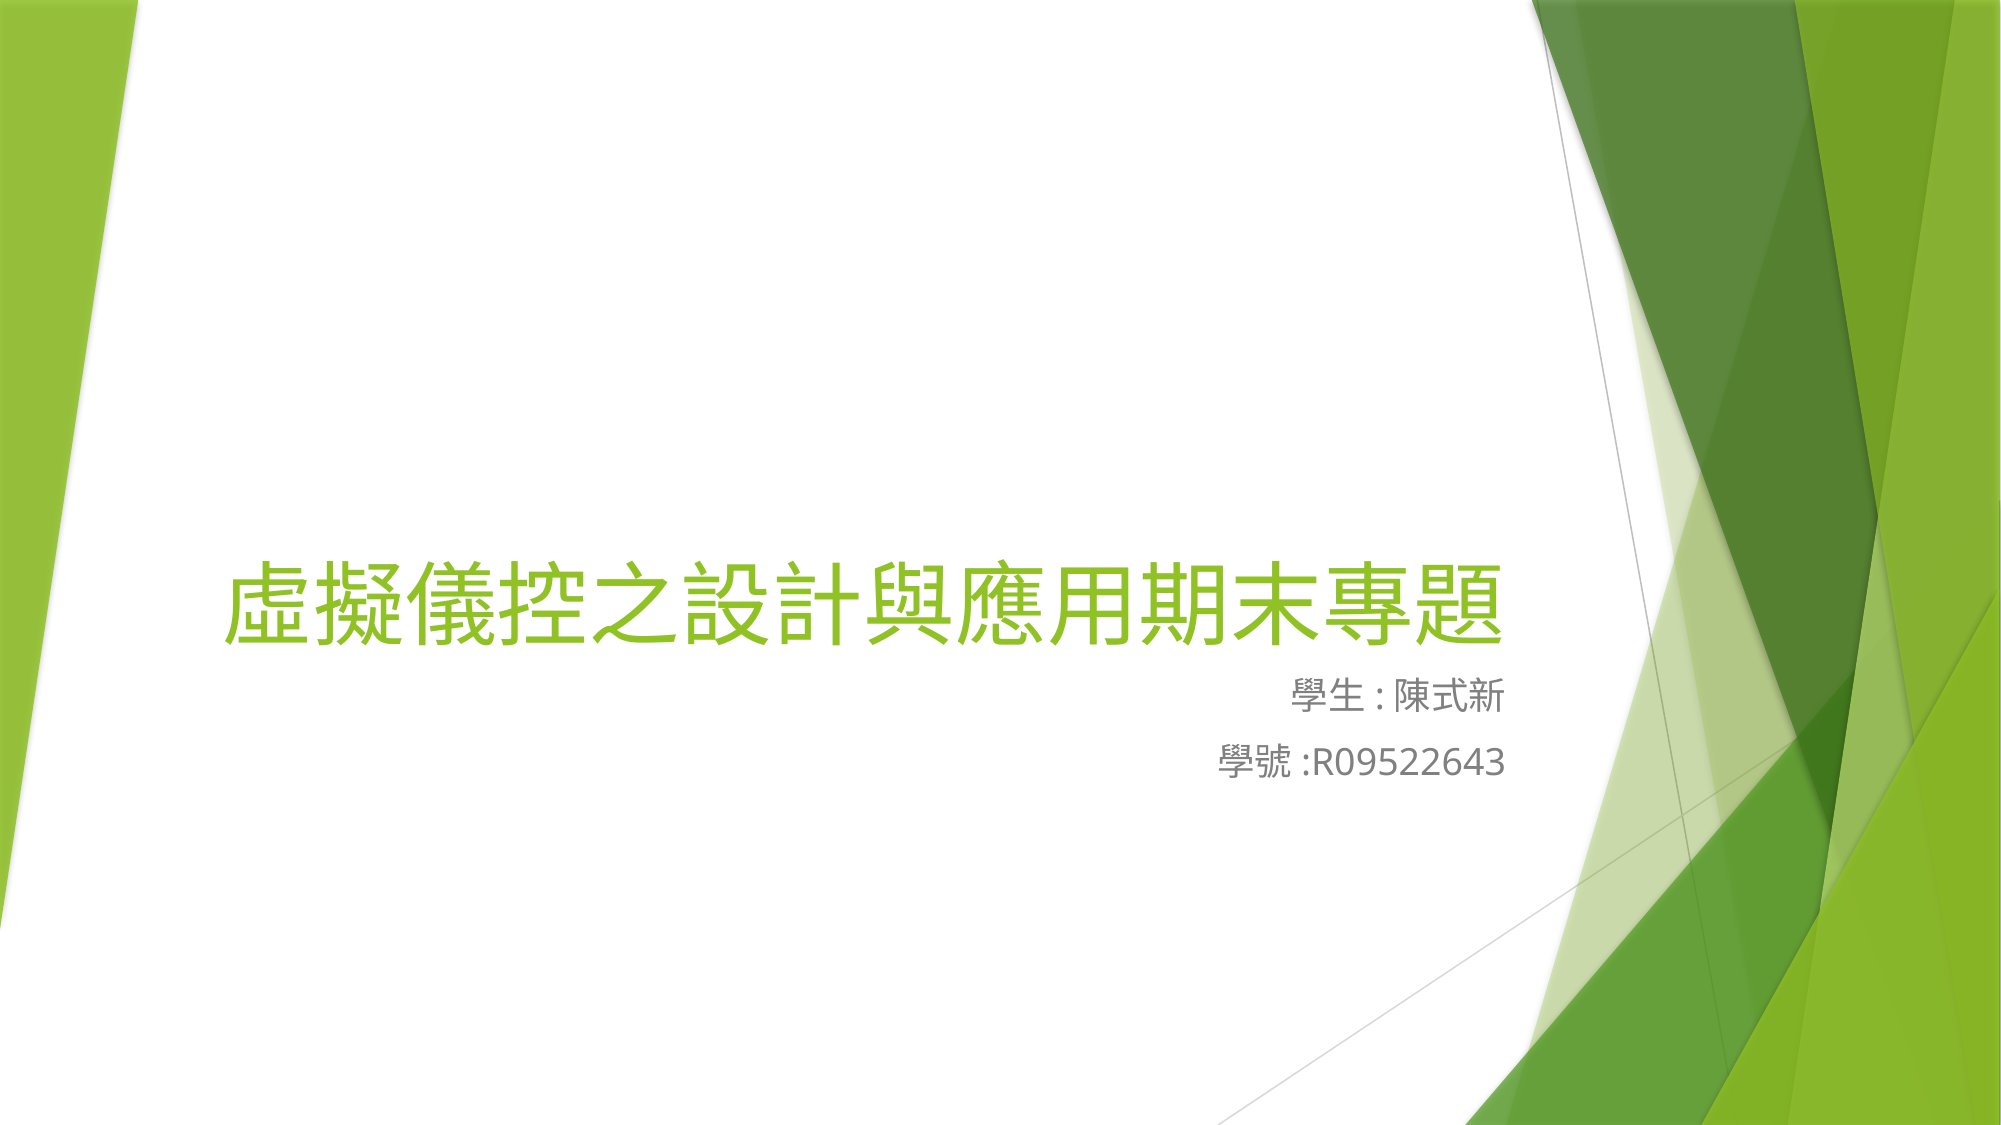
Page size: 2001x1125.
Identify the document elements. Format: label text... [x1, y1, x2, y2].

subtitle 學生:陳式新 學號:R09522643 [247, 664, 1522, 845]
title 虛擬儀控之設計與應用期末專題 [180, 394, 1522, 665]
